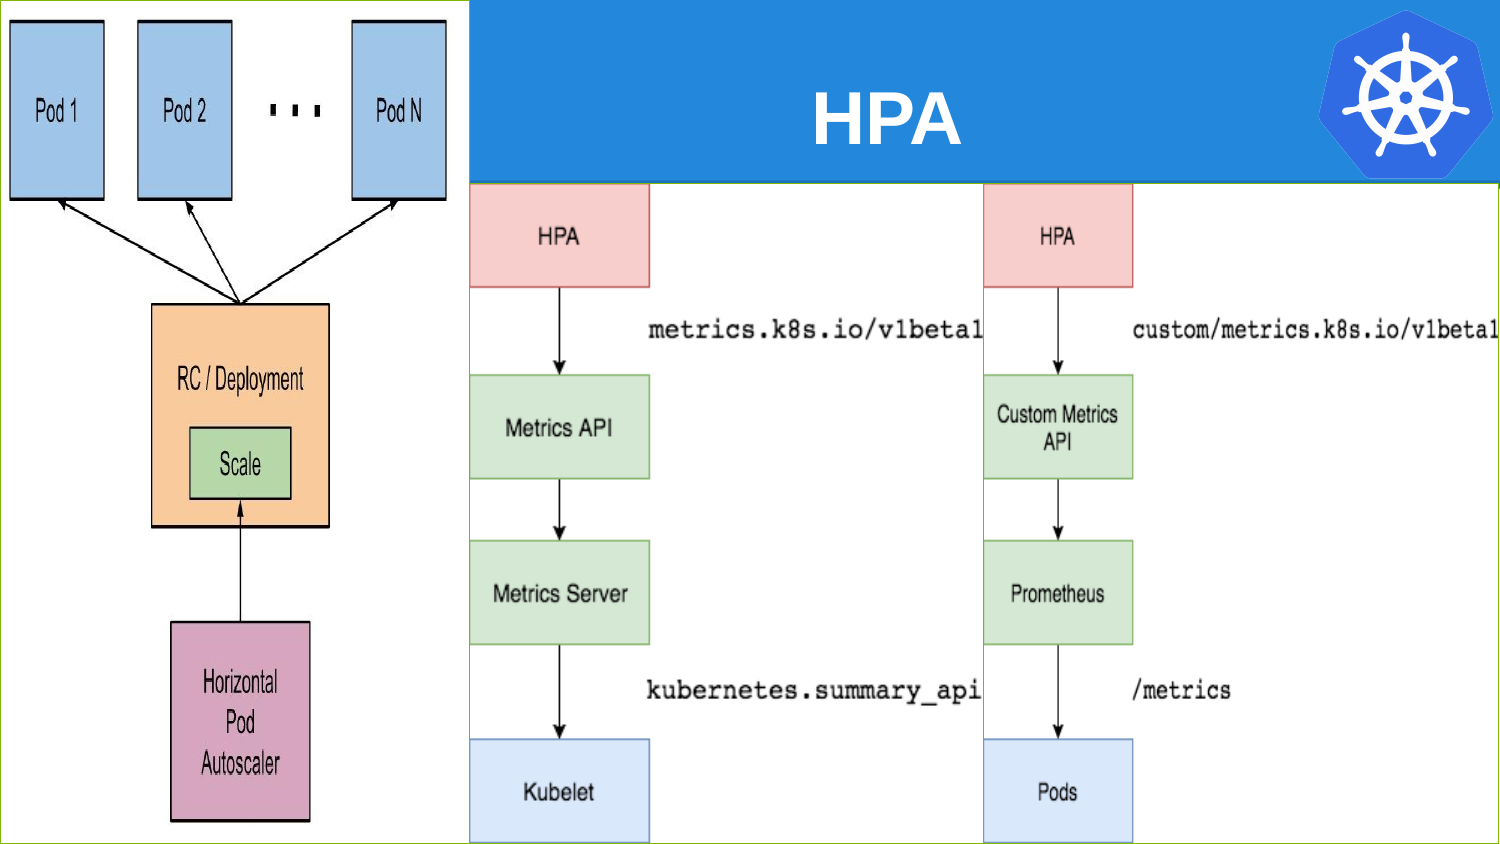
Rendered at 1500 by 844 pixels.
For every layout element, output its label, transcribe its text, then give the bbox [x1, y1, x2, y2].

title HPA [475, 33, 1306, 175]
picture [0, 0, 1499, 844]
picture [1318, 7, 1494, 182]
